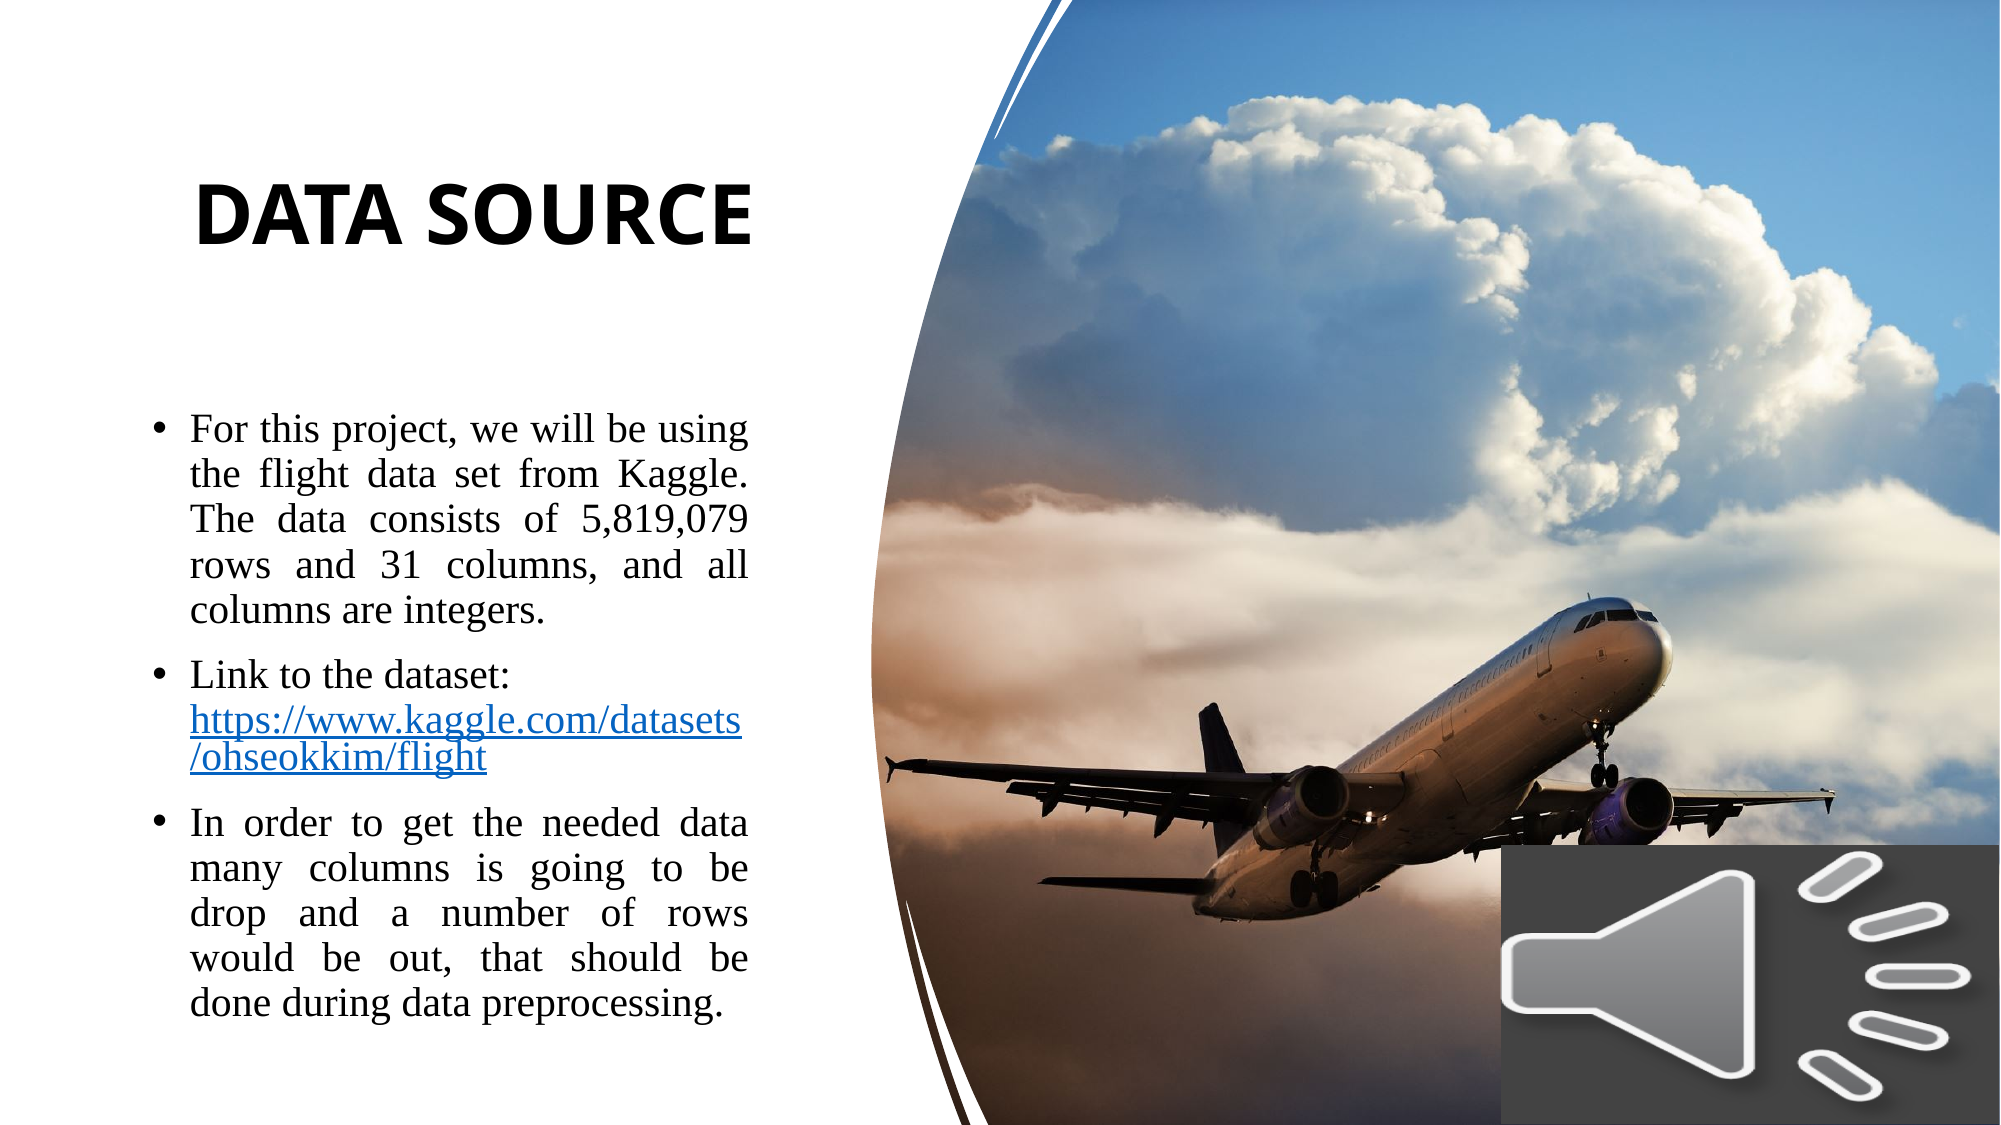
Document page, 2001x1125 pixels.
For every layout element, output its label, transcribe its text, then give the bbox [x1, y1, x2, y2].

text_box [0, 0, 871, 1125]
list For this project, we will be using the flight data set from Kaggle. The data consists of 5,819,079 rows and 31 columns, and all columns are integers. Link to the dataset: https://www.kaggle.com/datasets/ohseokkim/flight In order to get the needed data many columns is going to be drop and a number of rows would be out, that should be done during data preprocessing. [137, 399, 765, 1014]
picture [871, 0, 2000, 1125]
title DATA SOURCE [177, 59, 805, 376]
